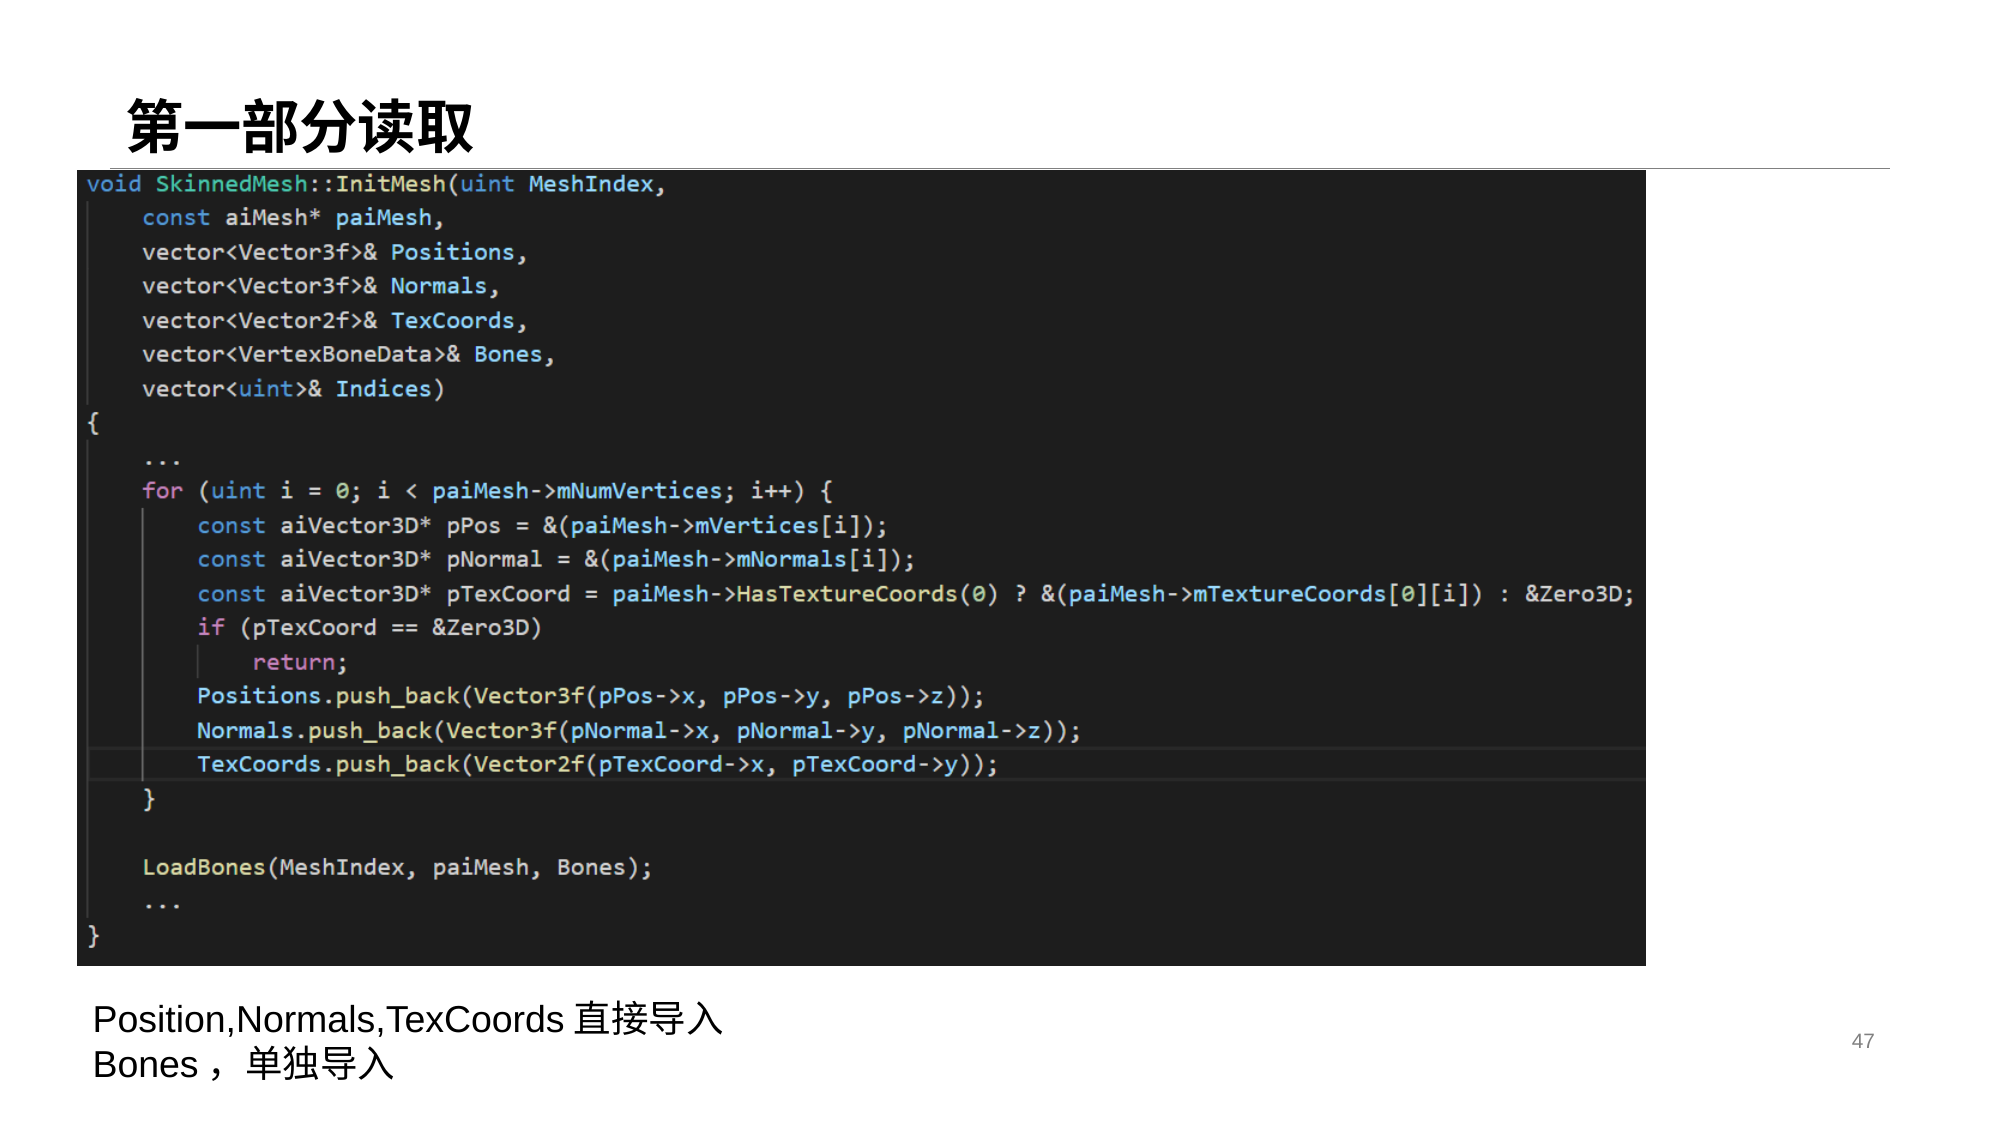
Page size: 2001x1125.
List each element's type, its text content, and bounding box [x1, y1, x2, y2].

slide_number 47 [1412, 1023, 1890, 1058]
text_box Position,Normals,TexCoords直接导入 Bones，单独导入 [77, 987, 764, 1093]
picture [77, 170, 1646, 966]
title 第一部分读取 [109, 0, 1890, 169]
